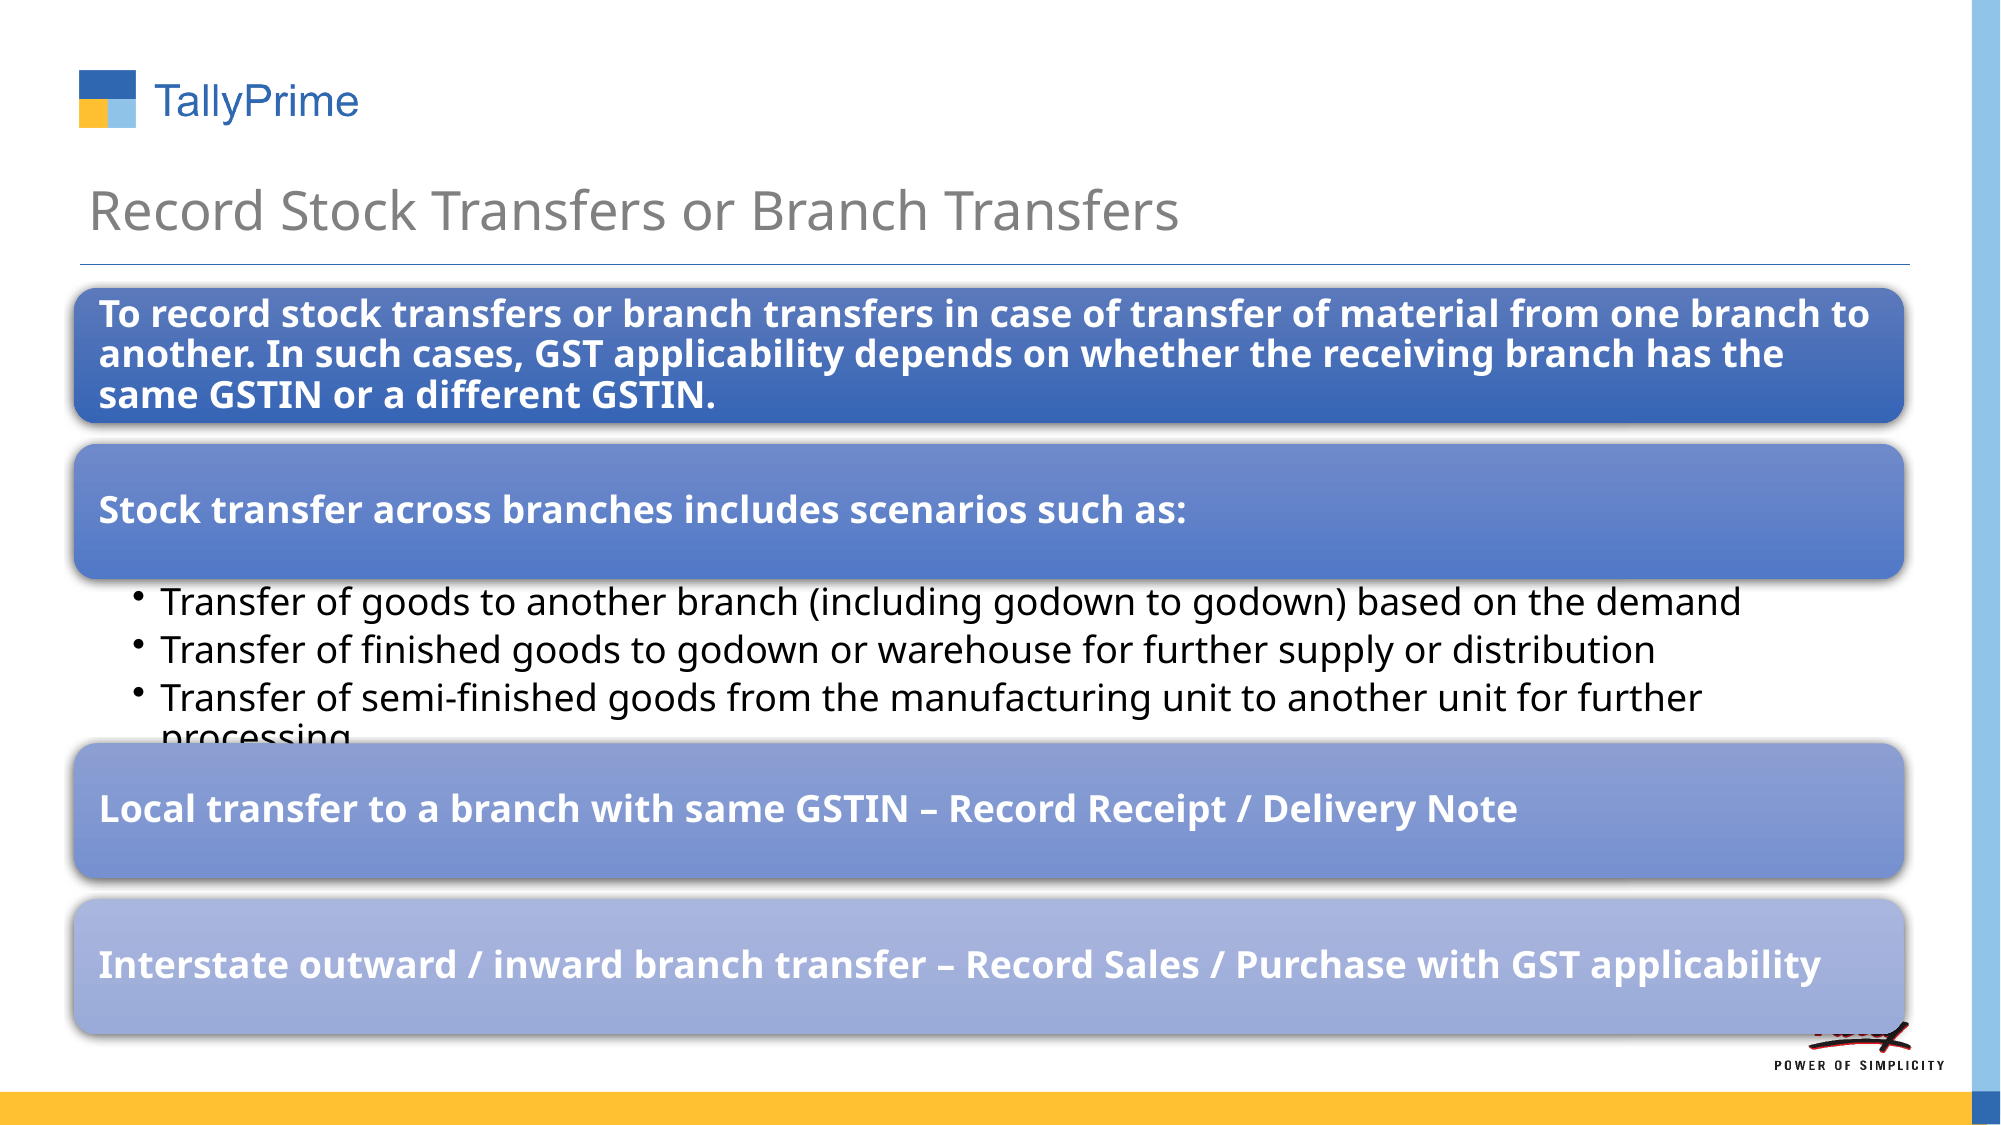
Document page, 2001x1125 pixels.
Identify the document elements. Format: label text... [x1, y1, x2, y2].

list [74, 281, 1904, 1041]
picture [1758, 989, 1961, 1083]
picture [79, 70, 358, 128]
title Record Stock Transfers or Branch Transfers [74, 176, 1904, 251]
